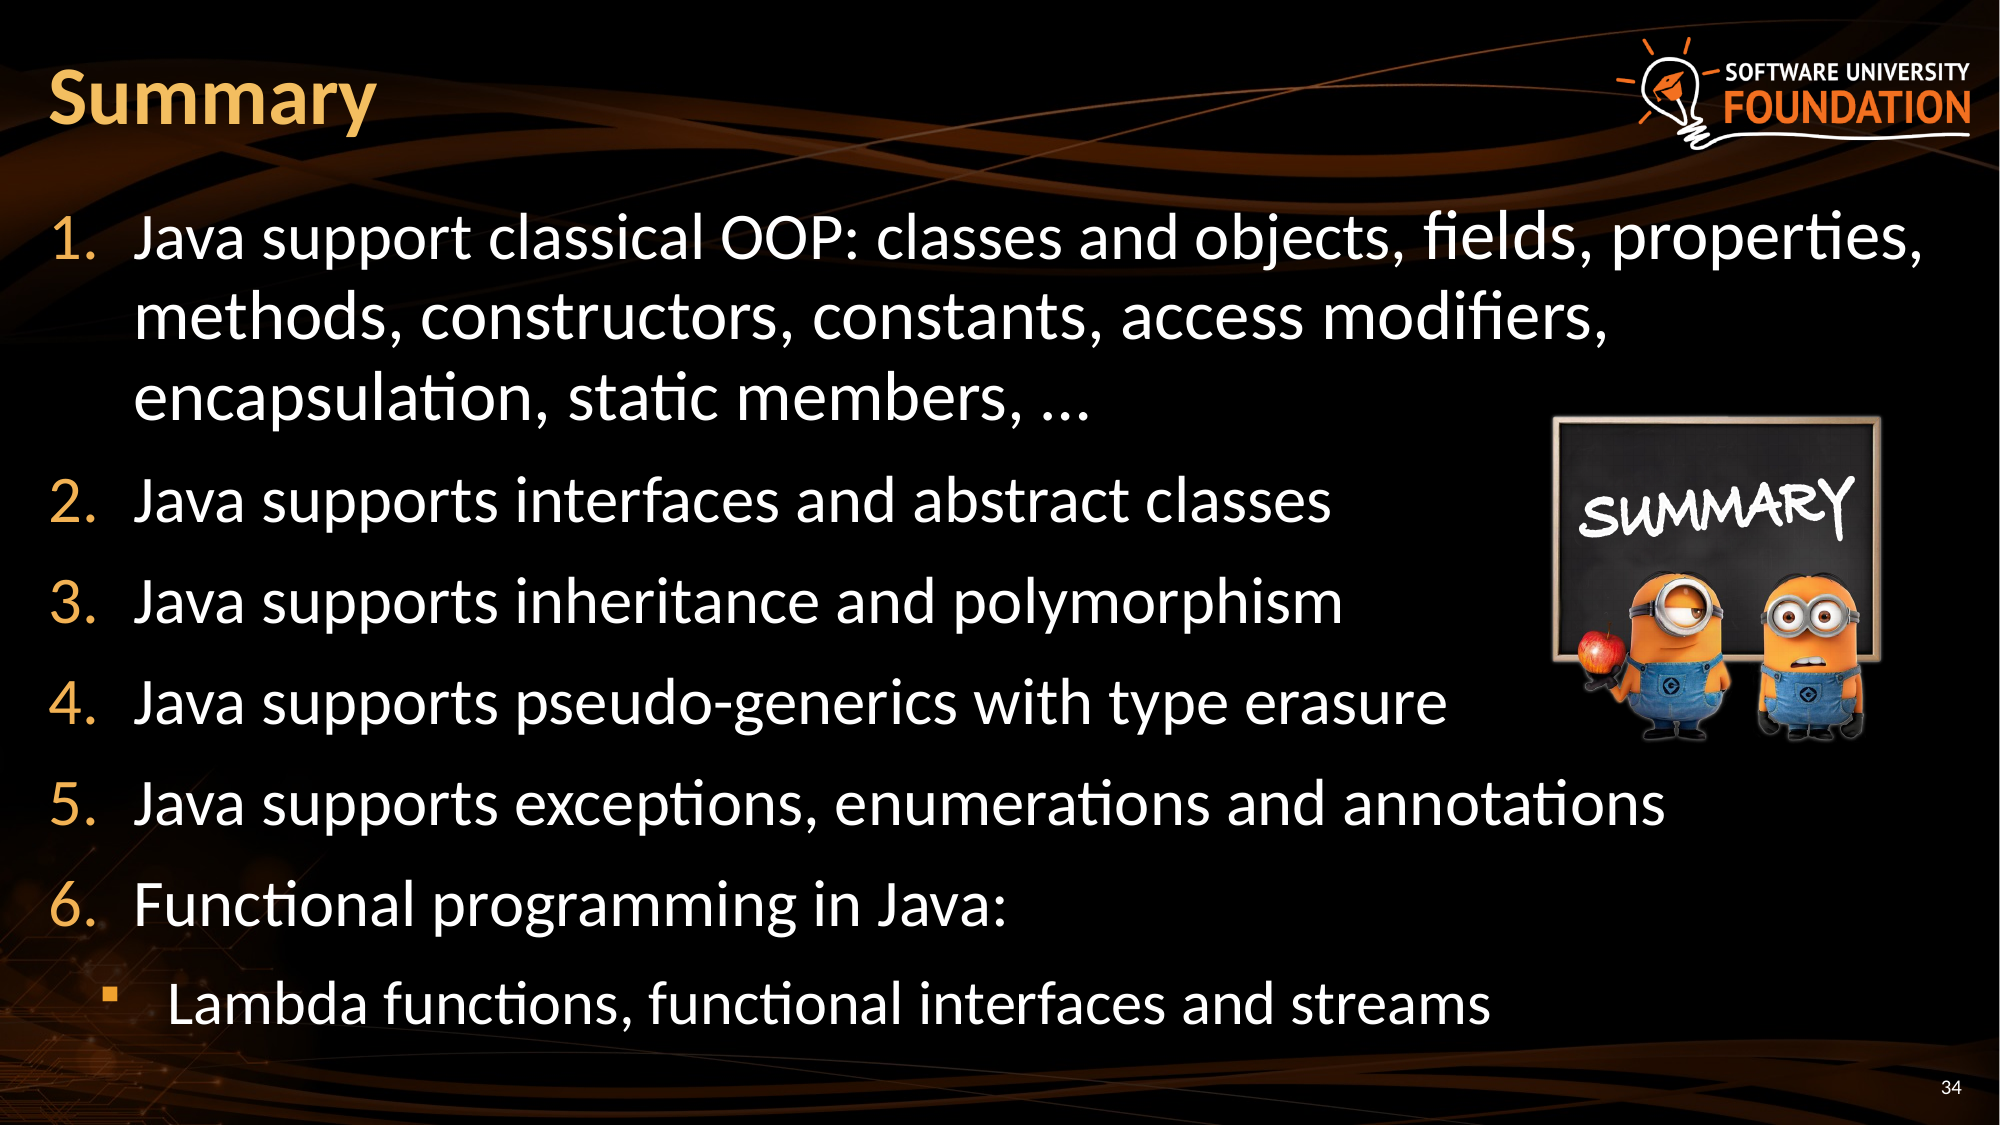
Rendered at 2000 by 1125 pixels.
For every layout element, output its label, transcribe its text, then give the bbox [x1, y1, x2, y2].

list Java support classical OOP: classes and objects, fields, properties, methods, constructors, constants, access modifiers, encapsulation, static members, … Java supports interfaces and abstract classes Java supports inheritance and polymorphism Java supports pseudo-generics with type erasure Java supports exceptions, enumerations and annotations Functional programming in Java: Lambda functions, functional interfaces and streams [31, 188, 1968, 1103]
title Summary [30, 6, 1602, 189]
picture [0, 0, 2000, 1125]
